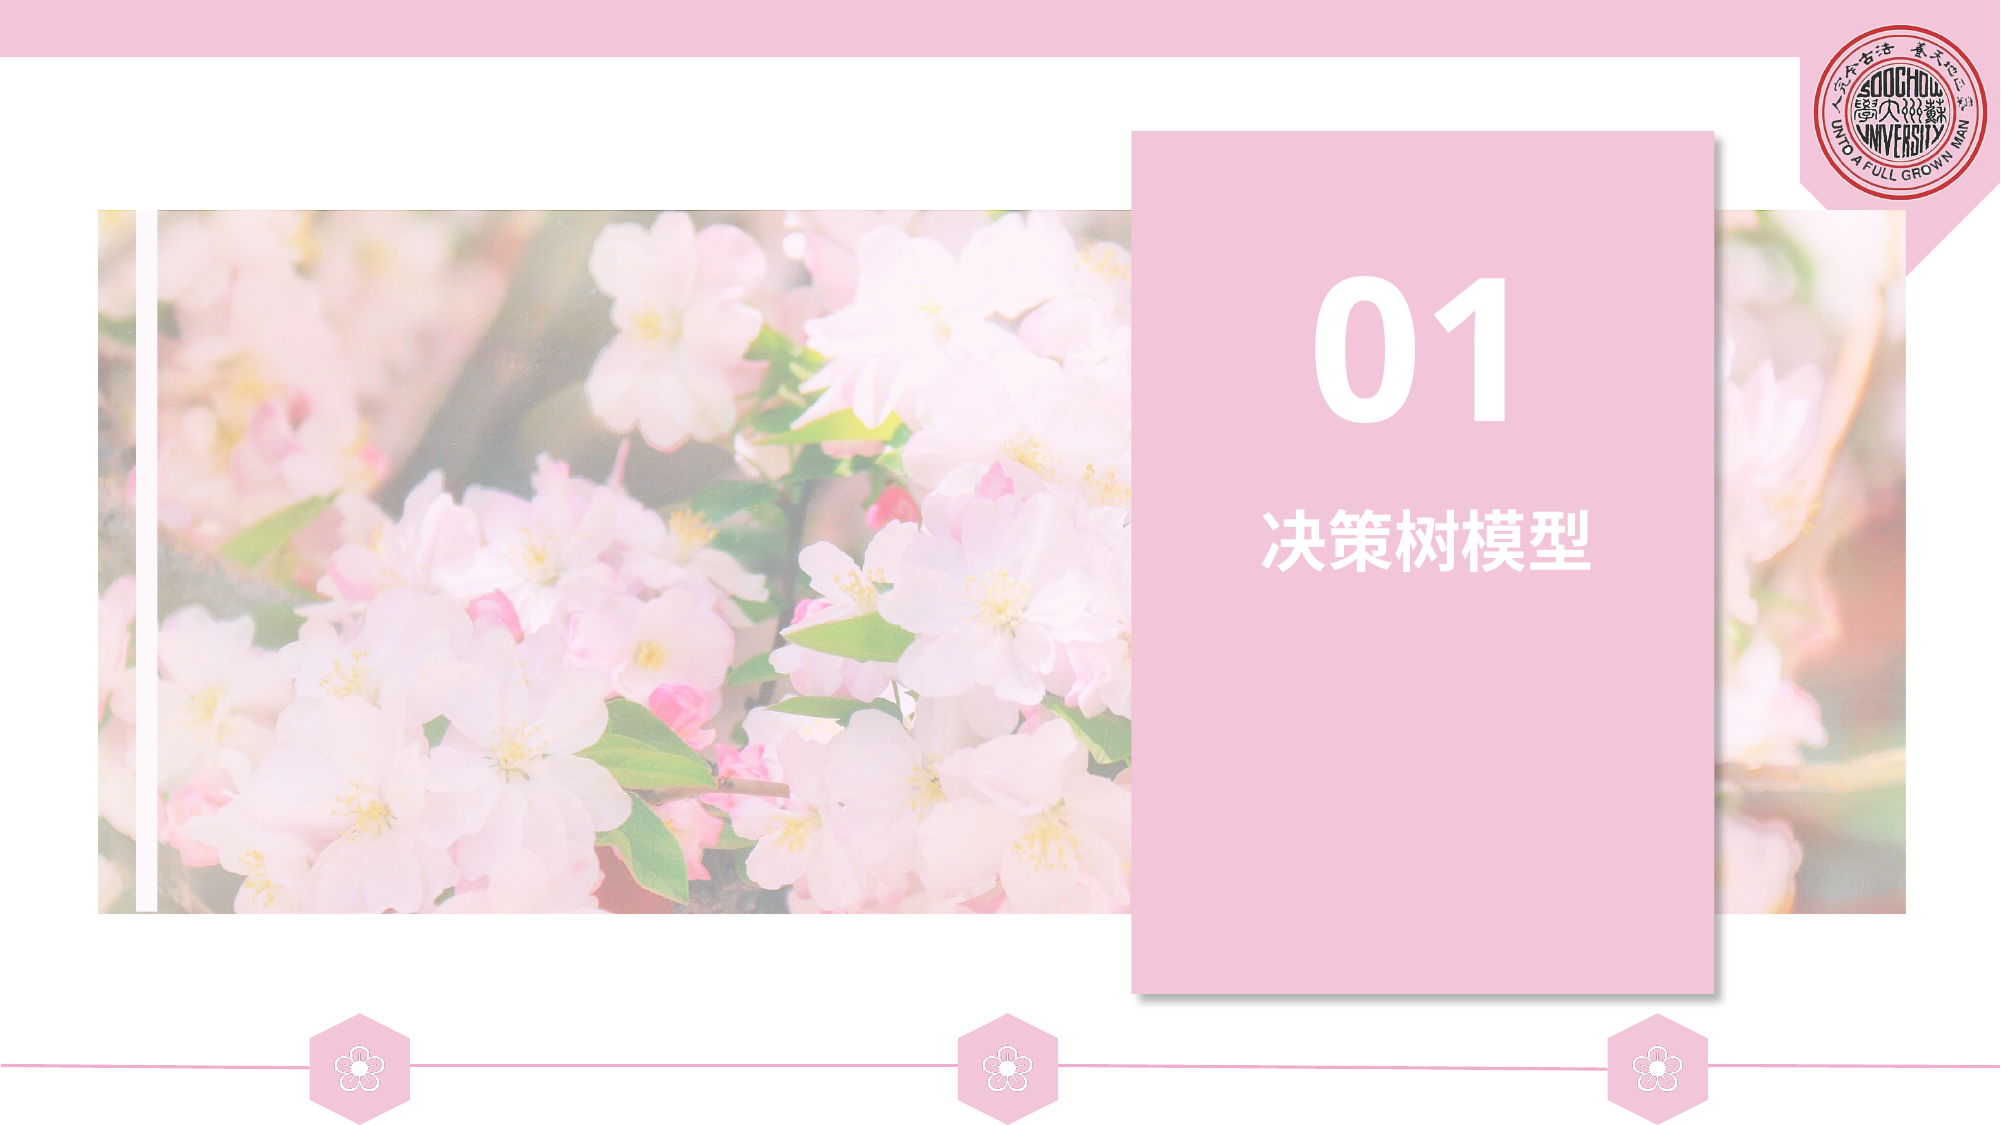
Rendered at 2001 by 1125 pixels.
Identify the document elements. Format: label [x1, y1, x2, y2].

picture [1811, 23, 1989, 202]
picture [979, 1043, 1035, 1093]
picture [331, 1043, 387, 1093]
text_box [1130, 130, 1715, 210]
text_box [1130, 915, 1715, 995]
text_box [98, 210, 1906, 915]
picture [1629, 1043, 1685, 1093]
